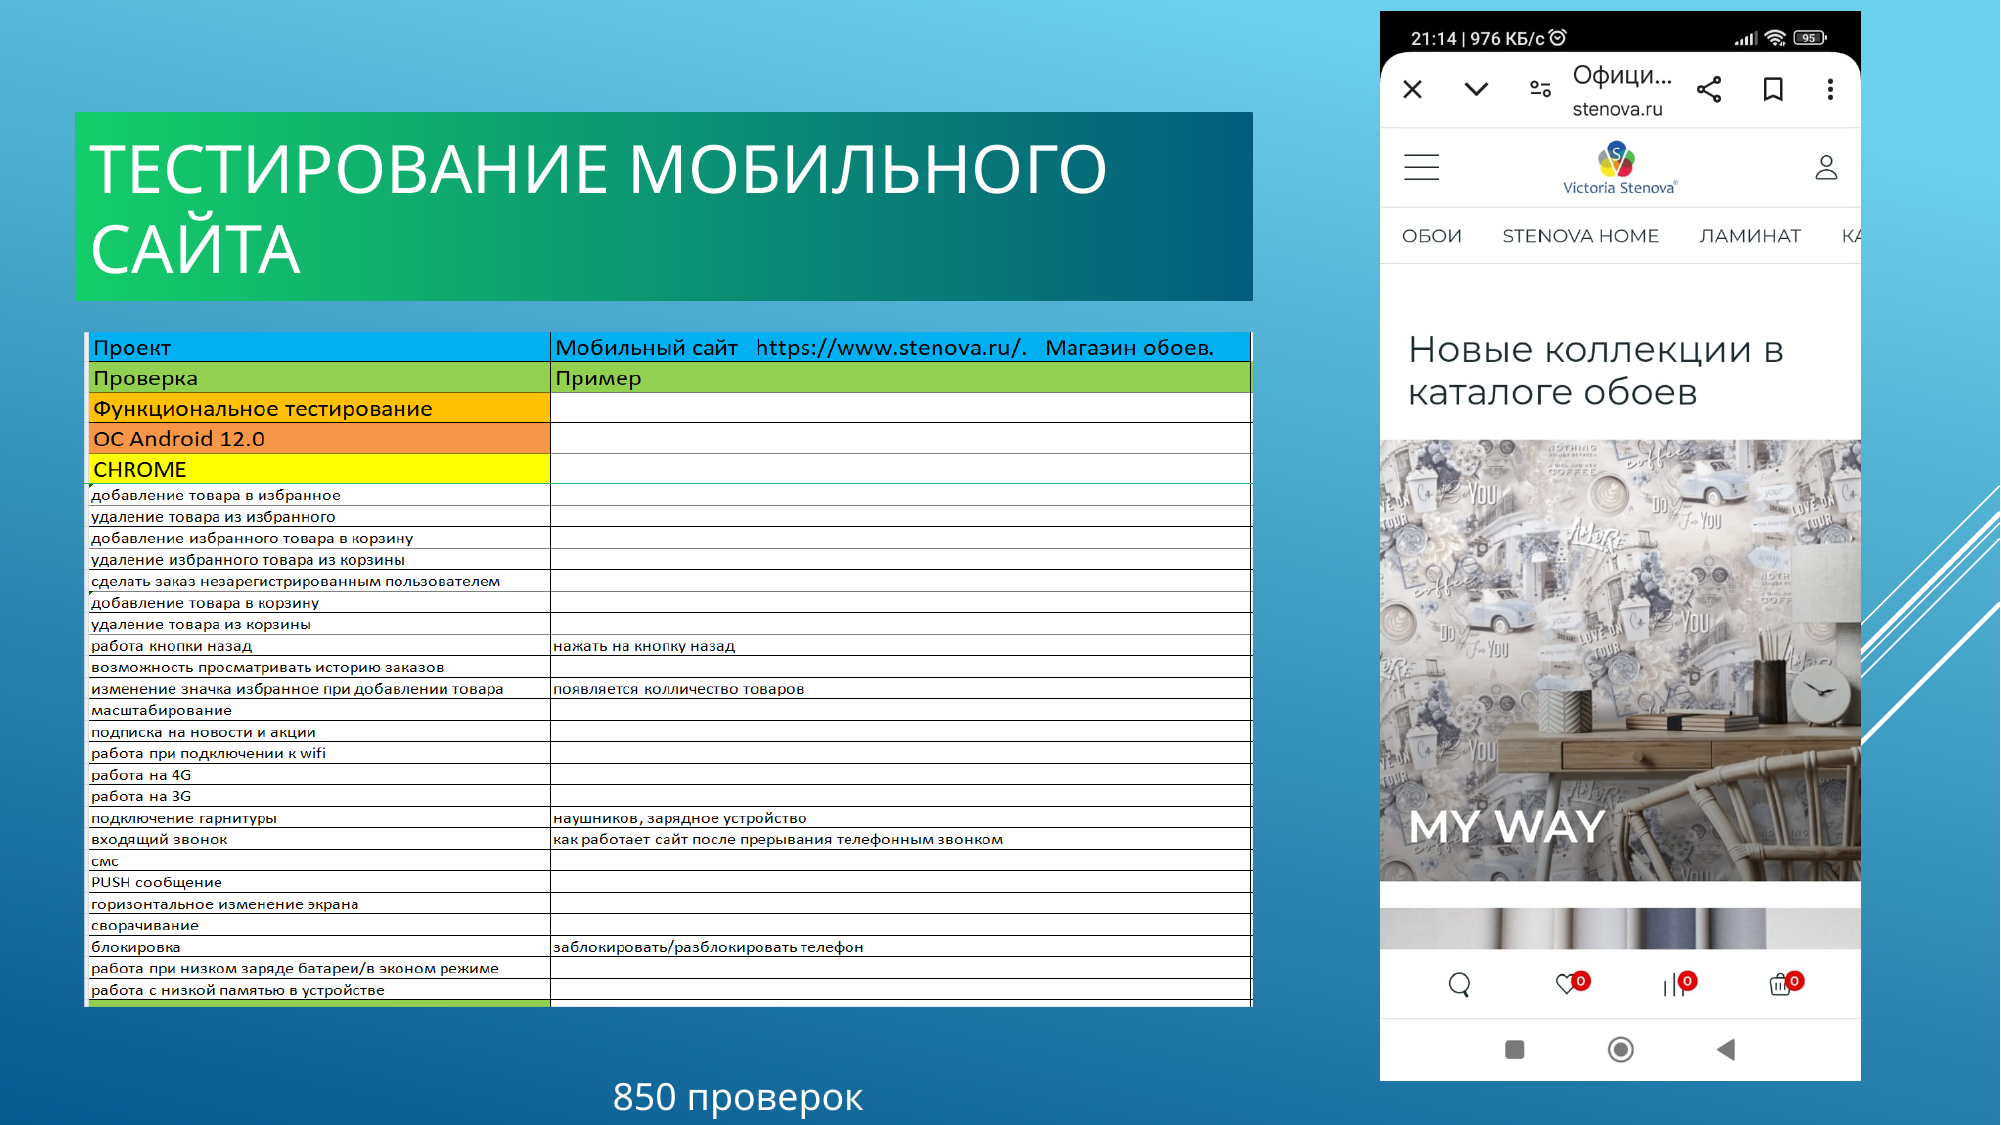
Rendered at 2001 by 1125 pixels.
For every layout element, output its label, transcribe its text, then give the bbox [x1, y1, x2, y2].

picture [84, 332, 1253, 1007]
title Тестирование мобильного сайта [74, 112, 1253, 301]
picture [557, 342, 562, 354]
text_box 850 проверок [597, 1065, 1265, 1125]
picture [1047, 342, 1052, 354]
picture [1379, 11, 1862, 1081]
picture [1060, 344, 1064, 354]
picture [570, 344, 574, 354]
